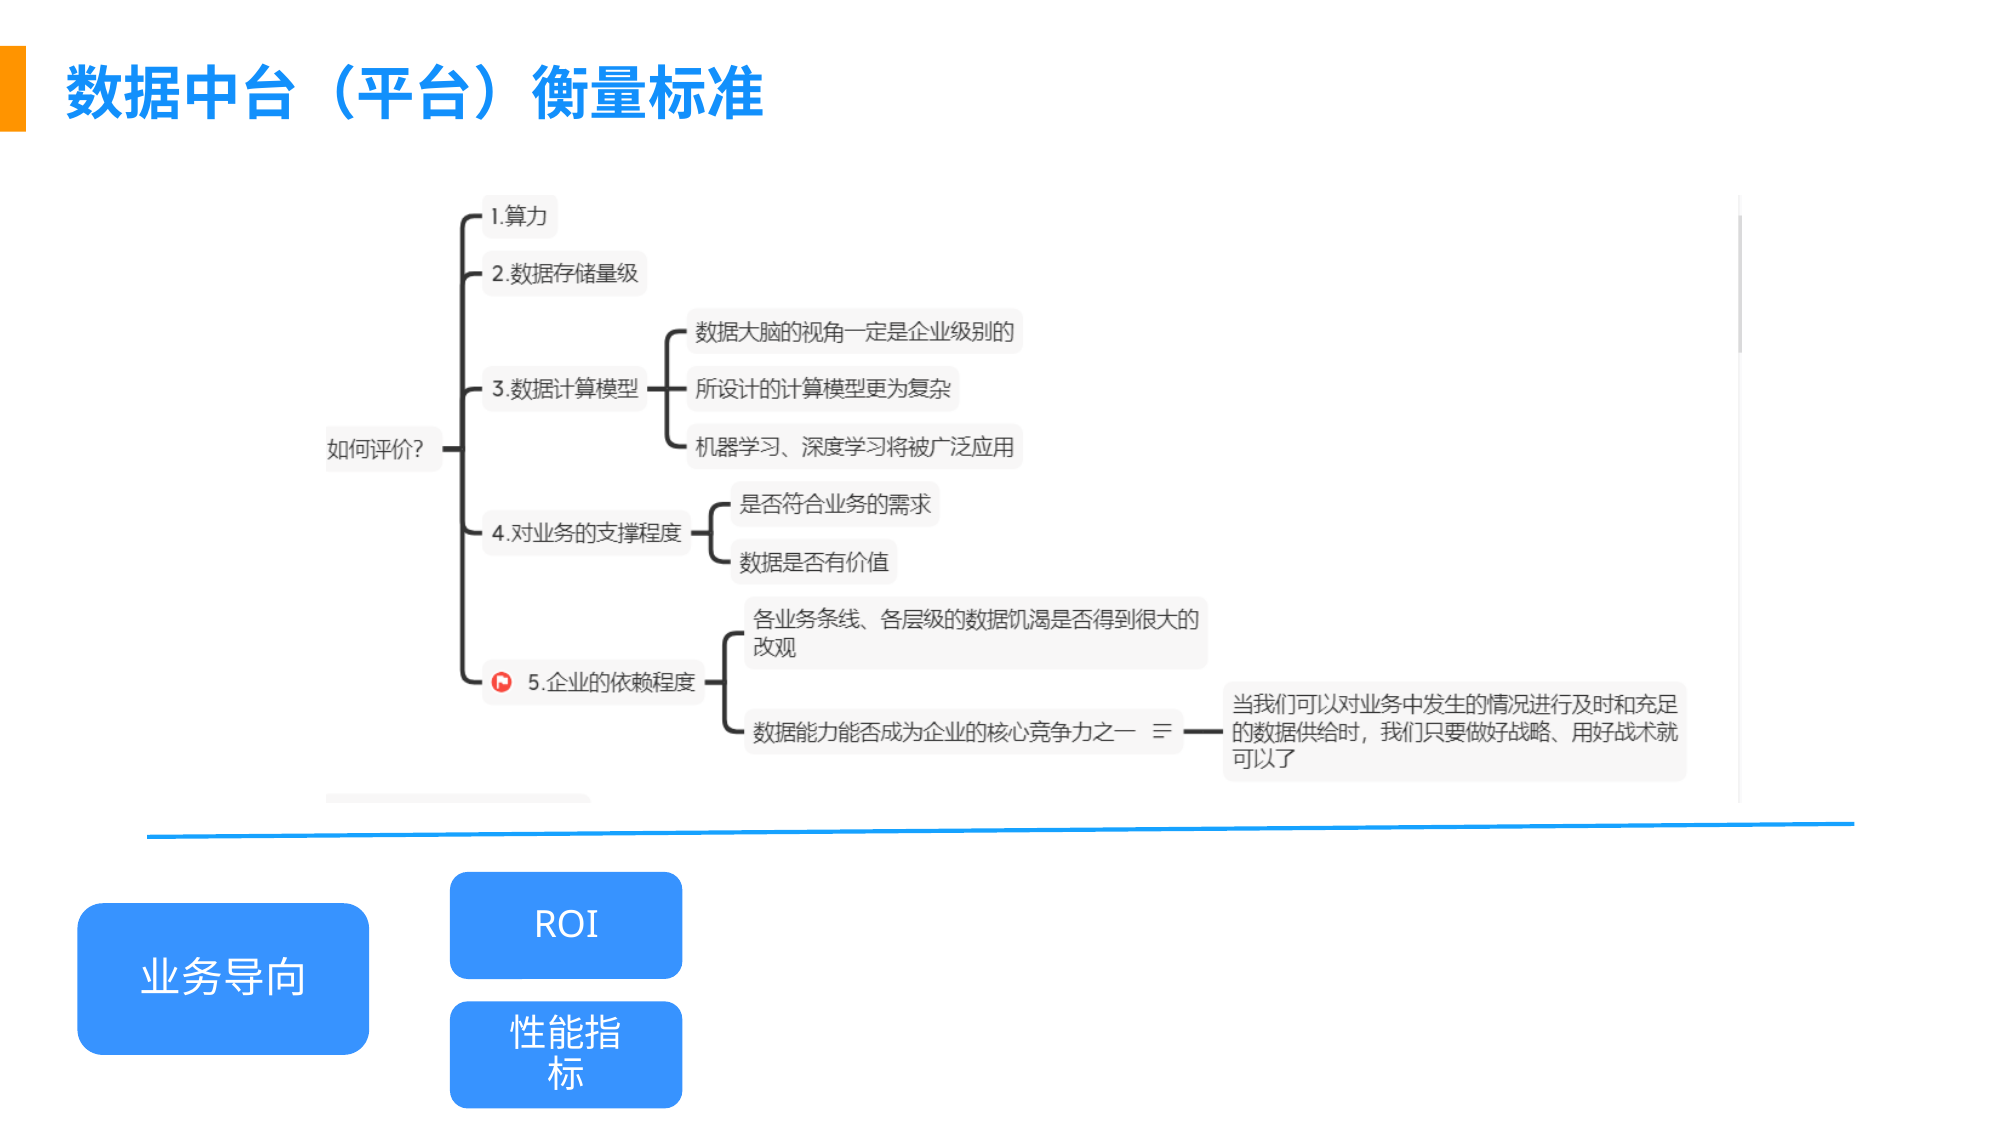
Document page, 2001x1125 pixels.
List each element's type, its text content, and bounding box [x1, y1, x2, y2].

picture [326, 195, 1742, 803]
text_box 性能指标 [448, 1000, 684, 1110]
text_box 业务导向 [76, 902, 371, 1056]
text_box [147, 823, 1855, 837]
text_box ROI [448, 870, 684, 981]
text_box 数据中台（平台）衡量标准 [50, 48, 1708, 134]
